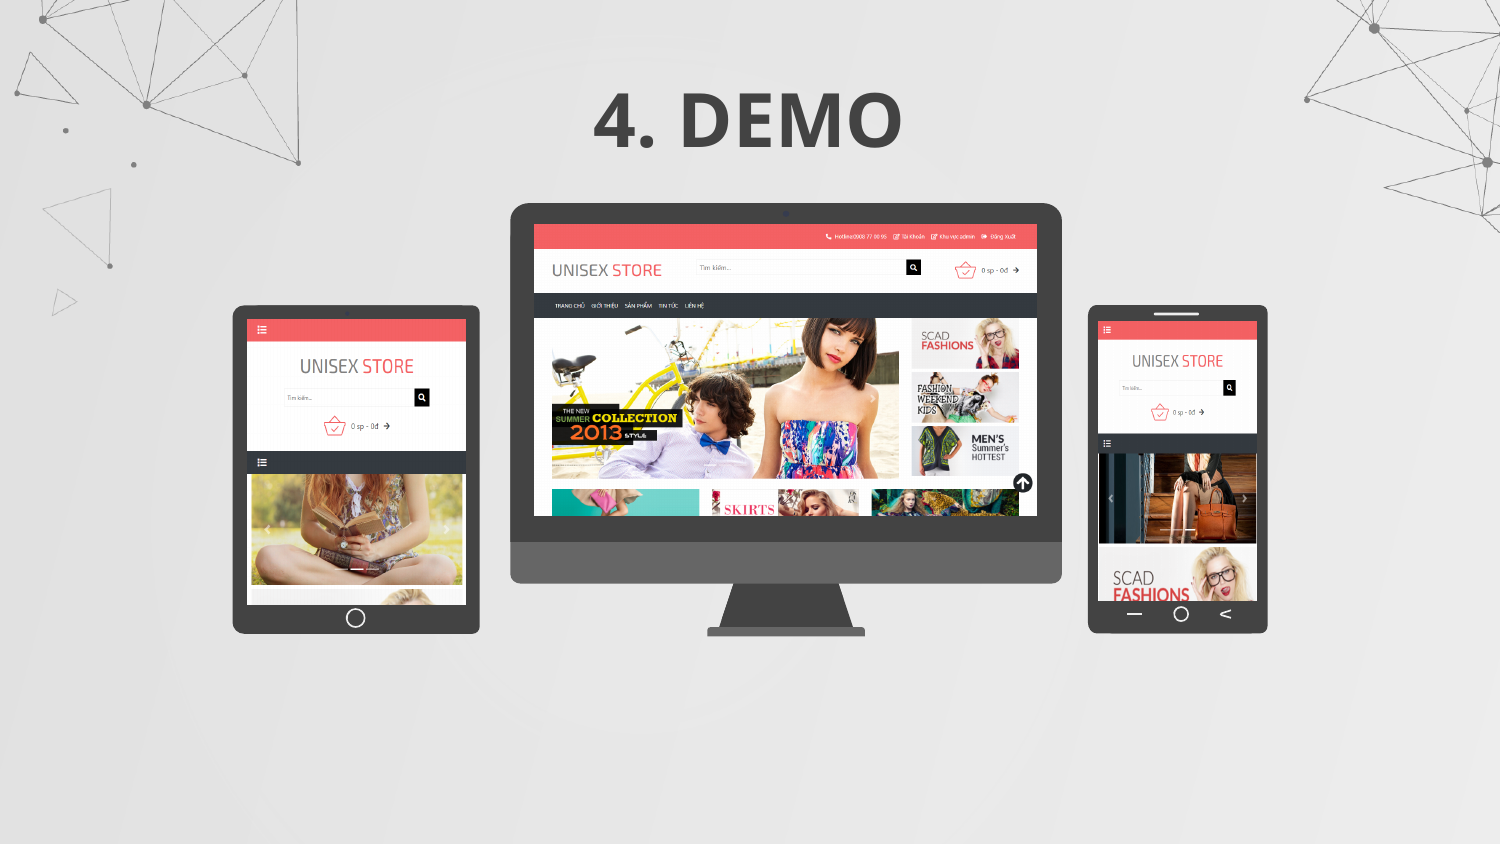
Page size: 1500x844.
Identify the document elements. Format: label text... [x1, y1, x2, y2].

title 4. DEMO [322, 57, 1178, 214]
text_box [1087, 304, 1268, 634]
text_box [510, 202, 1063, 637]
picture [0, 0, 1500, 844]
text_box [232, 305, 480, 634]
